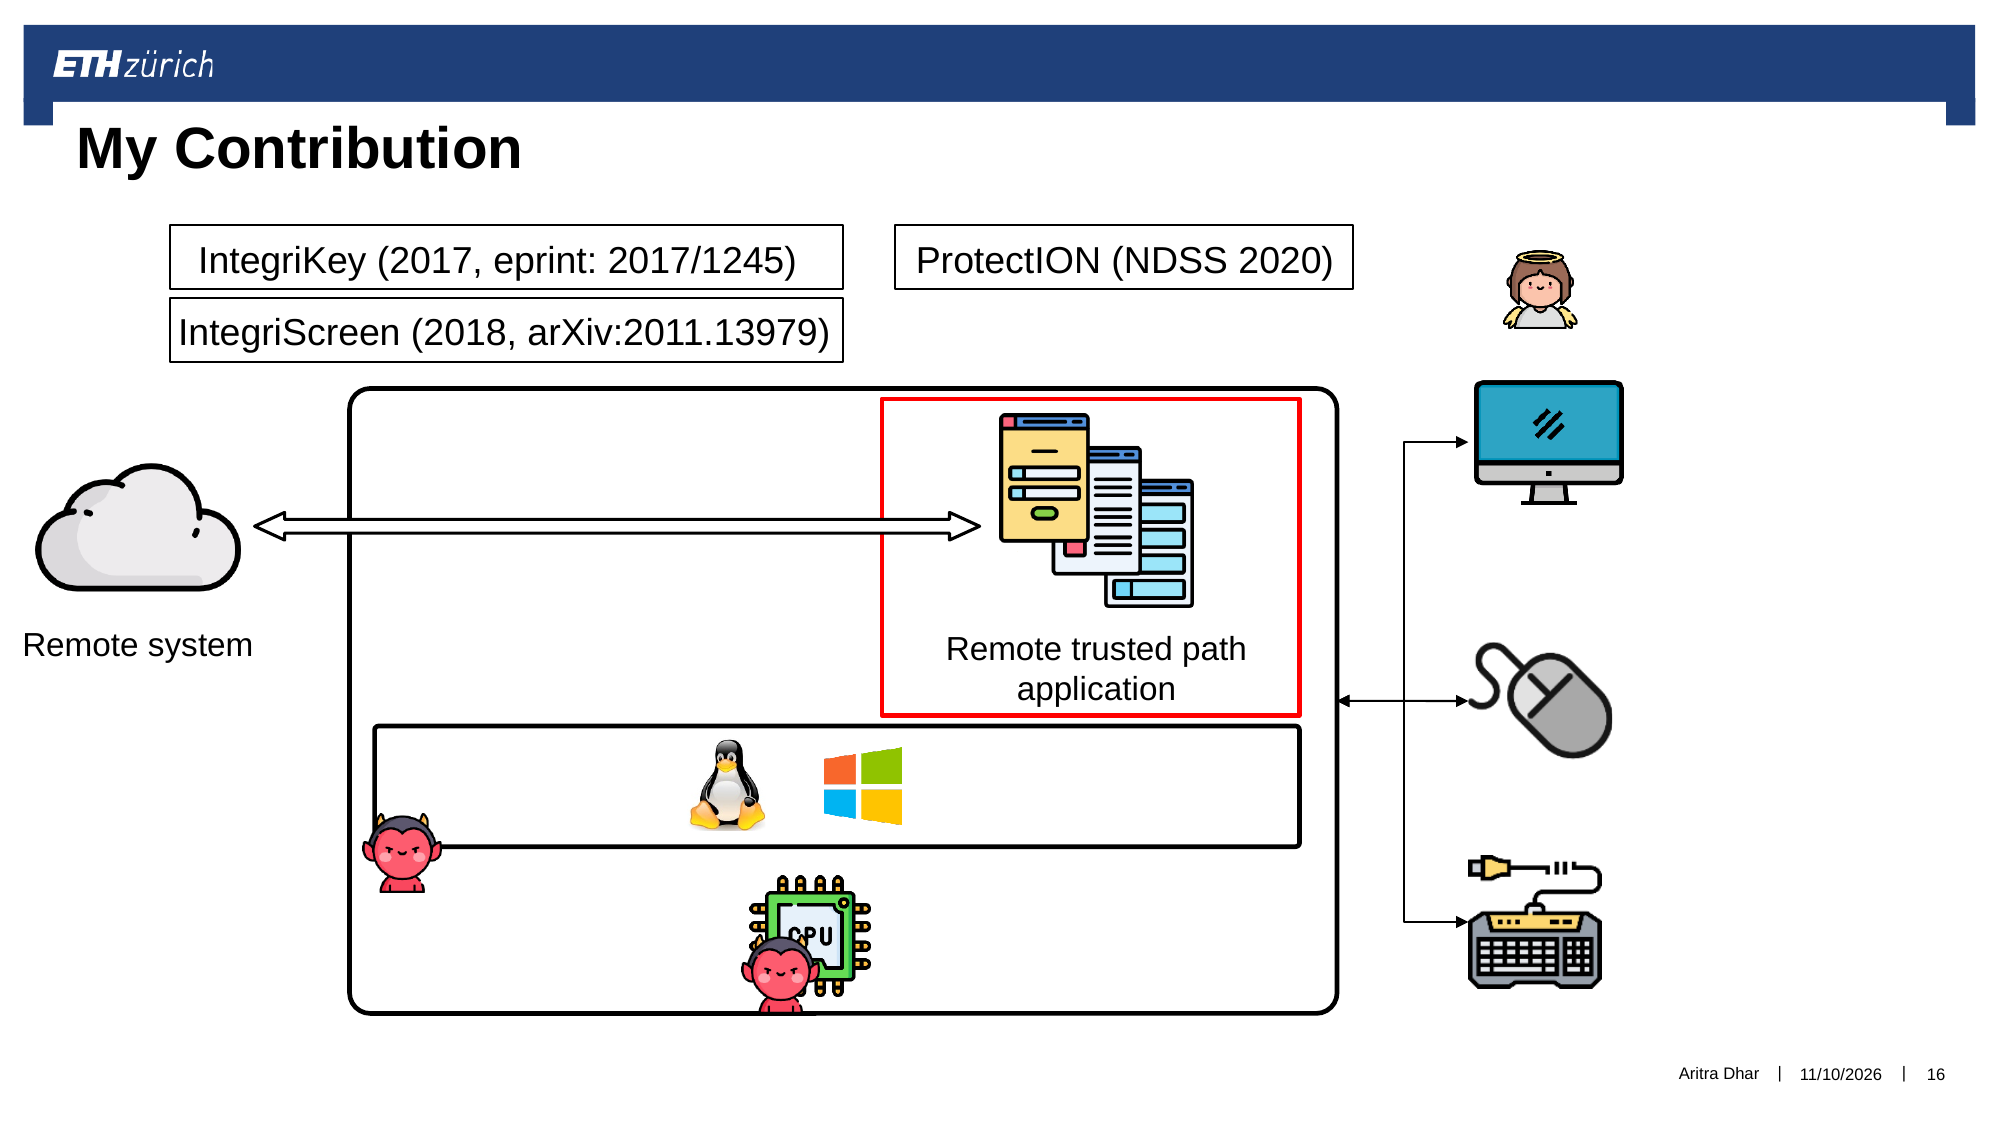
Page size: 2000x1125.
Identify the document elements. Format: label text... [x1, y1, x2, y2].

text_box [893, 223, 1355, 228]
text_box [999, 413, 1194, 608]
picture [34, 423, 241, 631]
text_box [880, 397, 1302, 718]
picture [1468, 855, 1602, 989]
text_box [252, 510, 982, 542]
picture [1469, 641, 1613, 761]
text_box ProtectION (NDSS 2020) [826, 228, 1375, 289]
text_box [372, 723, 1302, 849]
picture [362, 813, 442, 893]
picture [824, 747, 902, 825]
title My Contribution [53, 101, 1946, 262]
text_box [1336, 441, 1469, 699]
text_box Remote system [0, 615, 276, 671]
picture [741, 875, 871, 1014]
picture [1500, 249, 1580, 330]
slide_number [1790, 1034, 1892, 1112]
text_box [168, 223, 845, 228]
text_box [168, 296, 845, 301]
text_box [1336, 707, 1469, 923]
picture [1468, 379, 1629, 505]
text_box IntegriScreen (2018, arXiv:2011.13979) [88, 301, 888, 406]
slide_number 16 [1906, 1034, 1966, 1112]
text_box IntegriKey (2017, eprint: 2017/1245) [108, 228, 826, 289]
text_box [347, 386, 1340, 1016]
picture [686, 738, 766, 832]
footer Aritra Dhar [999, 1034, 1760, 1111]
